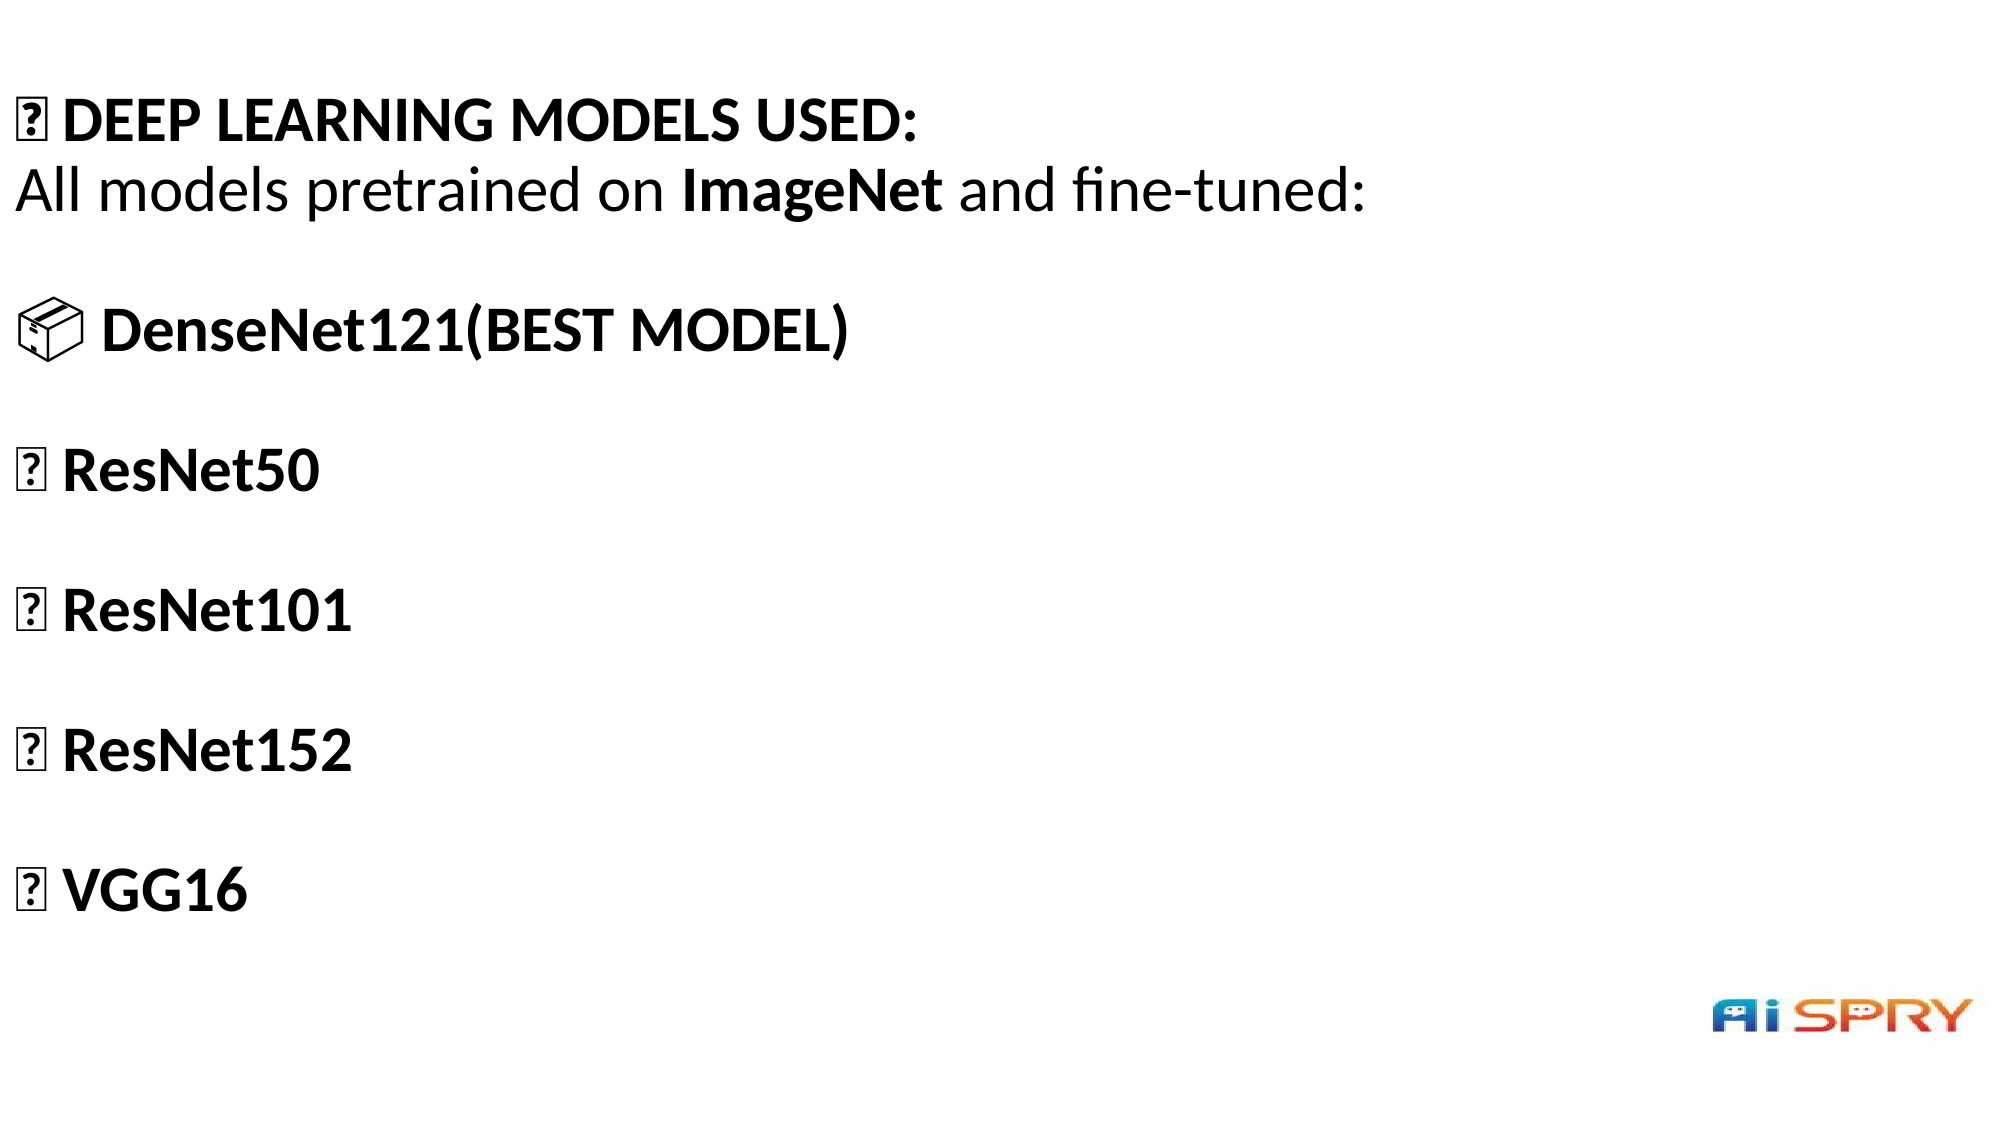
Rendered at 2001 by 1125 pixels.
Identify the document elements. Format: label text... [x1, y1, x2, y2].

title 🧰 DEEP LEARNING MODELS USED: All models pretrained on ImageNet and fine-tuned: 📦 DenseNet121(BEST MODEL) 🧠 ResNet50 🧠 ResNet101 🧠 ResNet152 🧱 VGG16 [0, 75, 2000, 1100]
picture [1687, 931, 2000, 1099]
